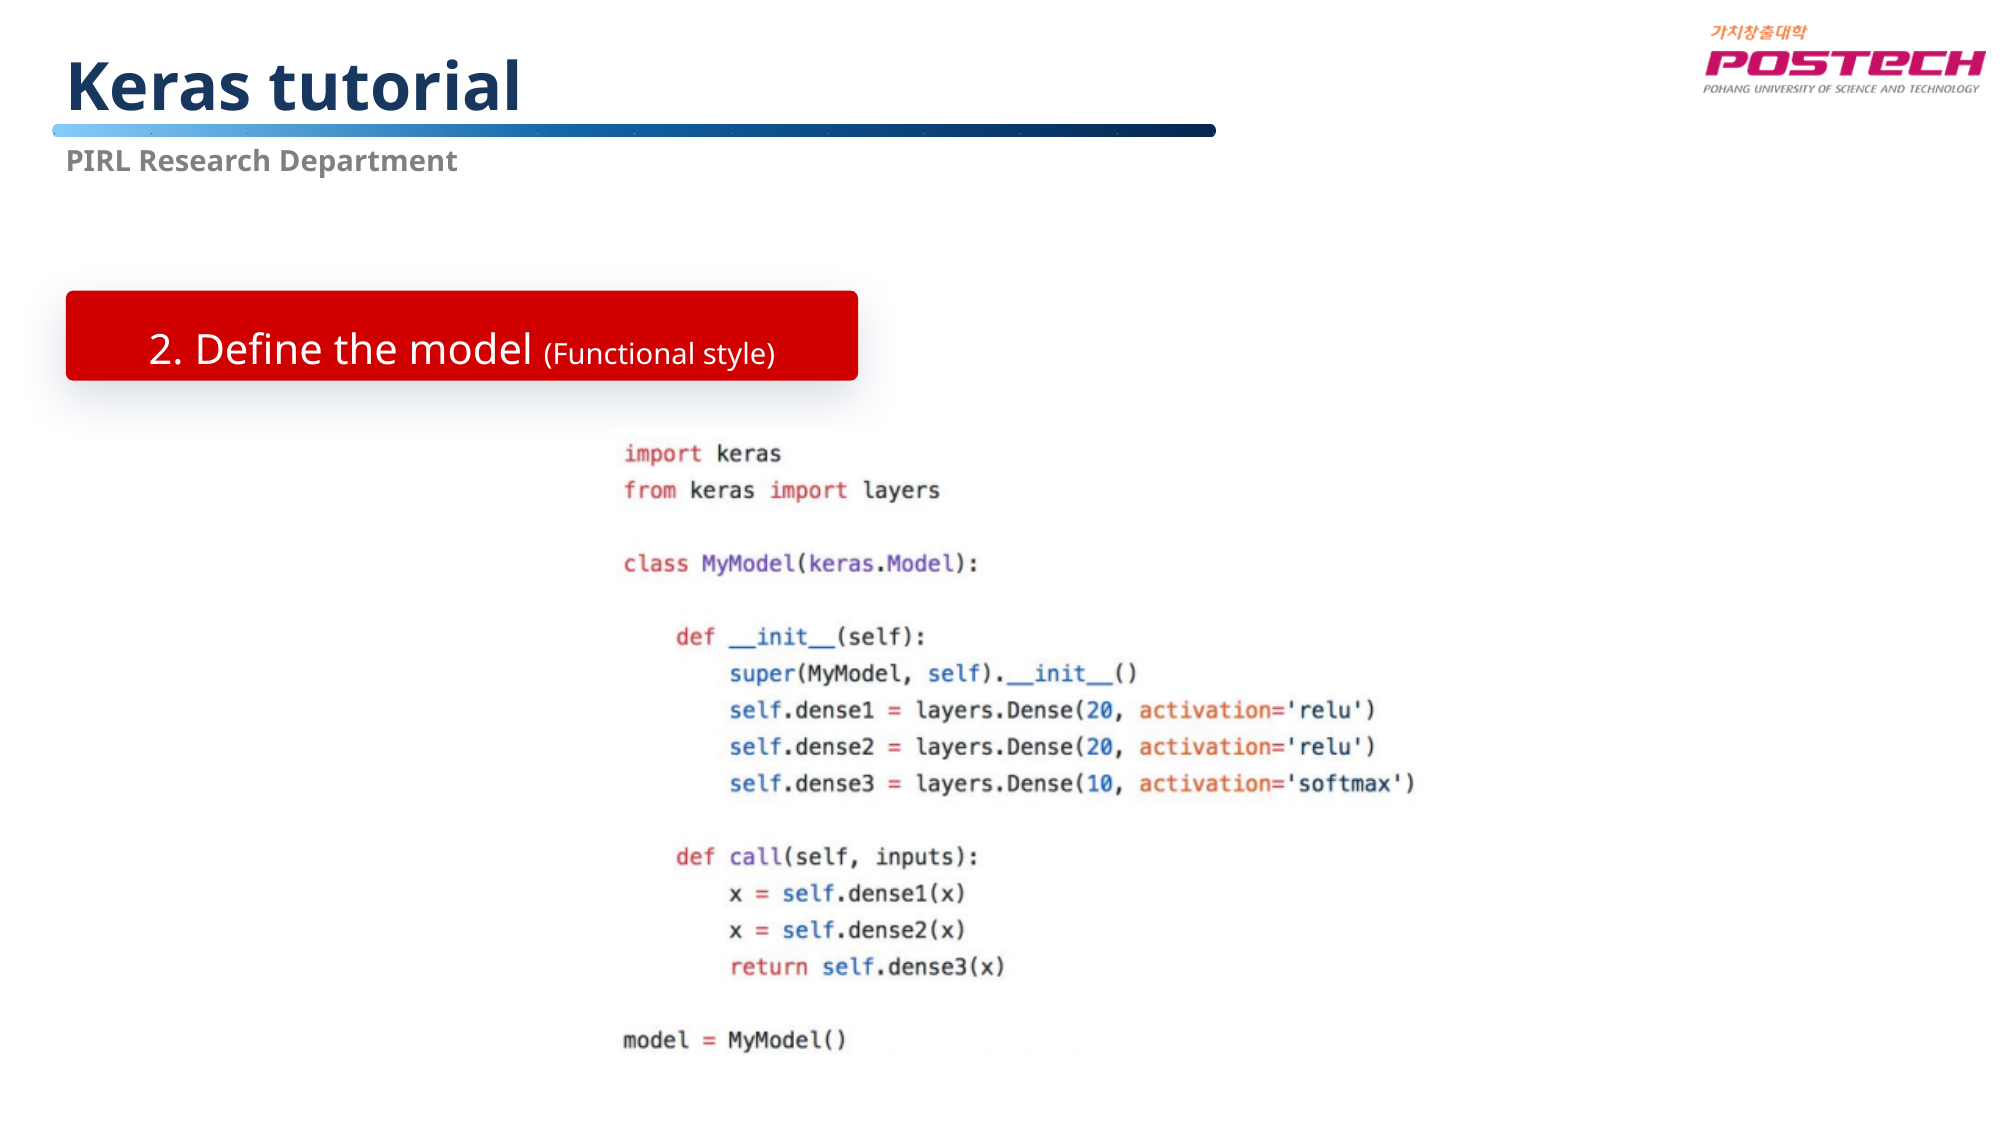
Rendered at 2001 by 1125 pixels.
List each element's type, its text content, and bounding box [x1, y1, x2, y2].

picture [611, 431, 1479, 1060]
text_box 2. Define the model (Functional style) [65, 290, 859, 381]
picture [1703, 25, 1986, 93]
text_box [50, 36, 1217, 168]
